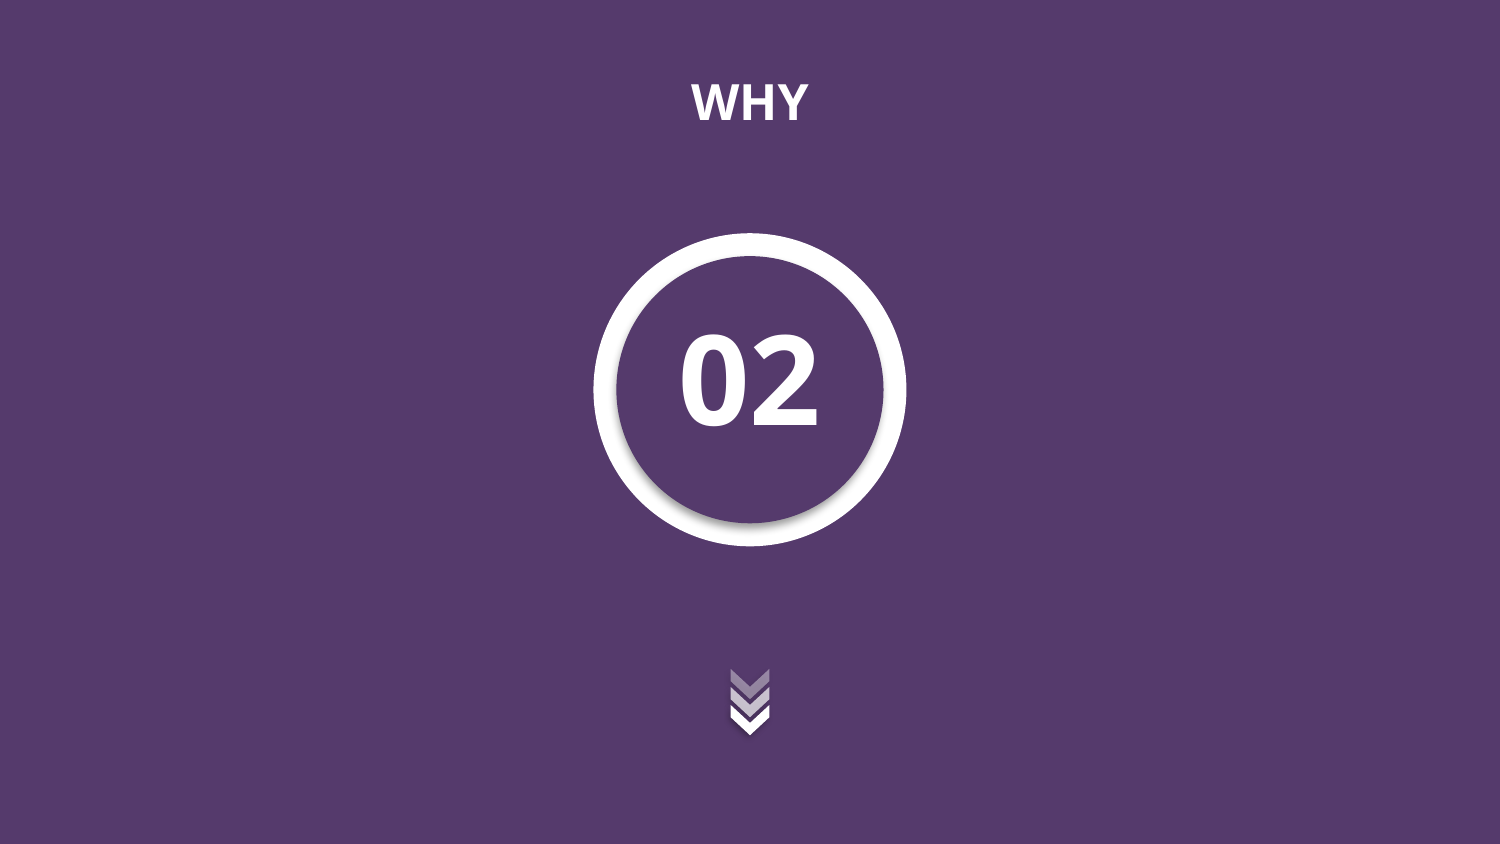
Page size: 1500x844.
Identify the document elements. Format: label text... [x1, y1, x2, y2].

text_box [593, 233, 907, 547]
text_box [730, 668, 770, 736]
text_box WHY [519, 64, 981, 136]
